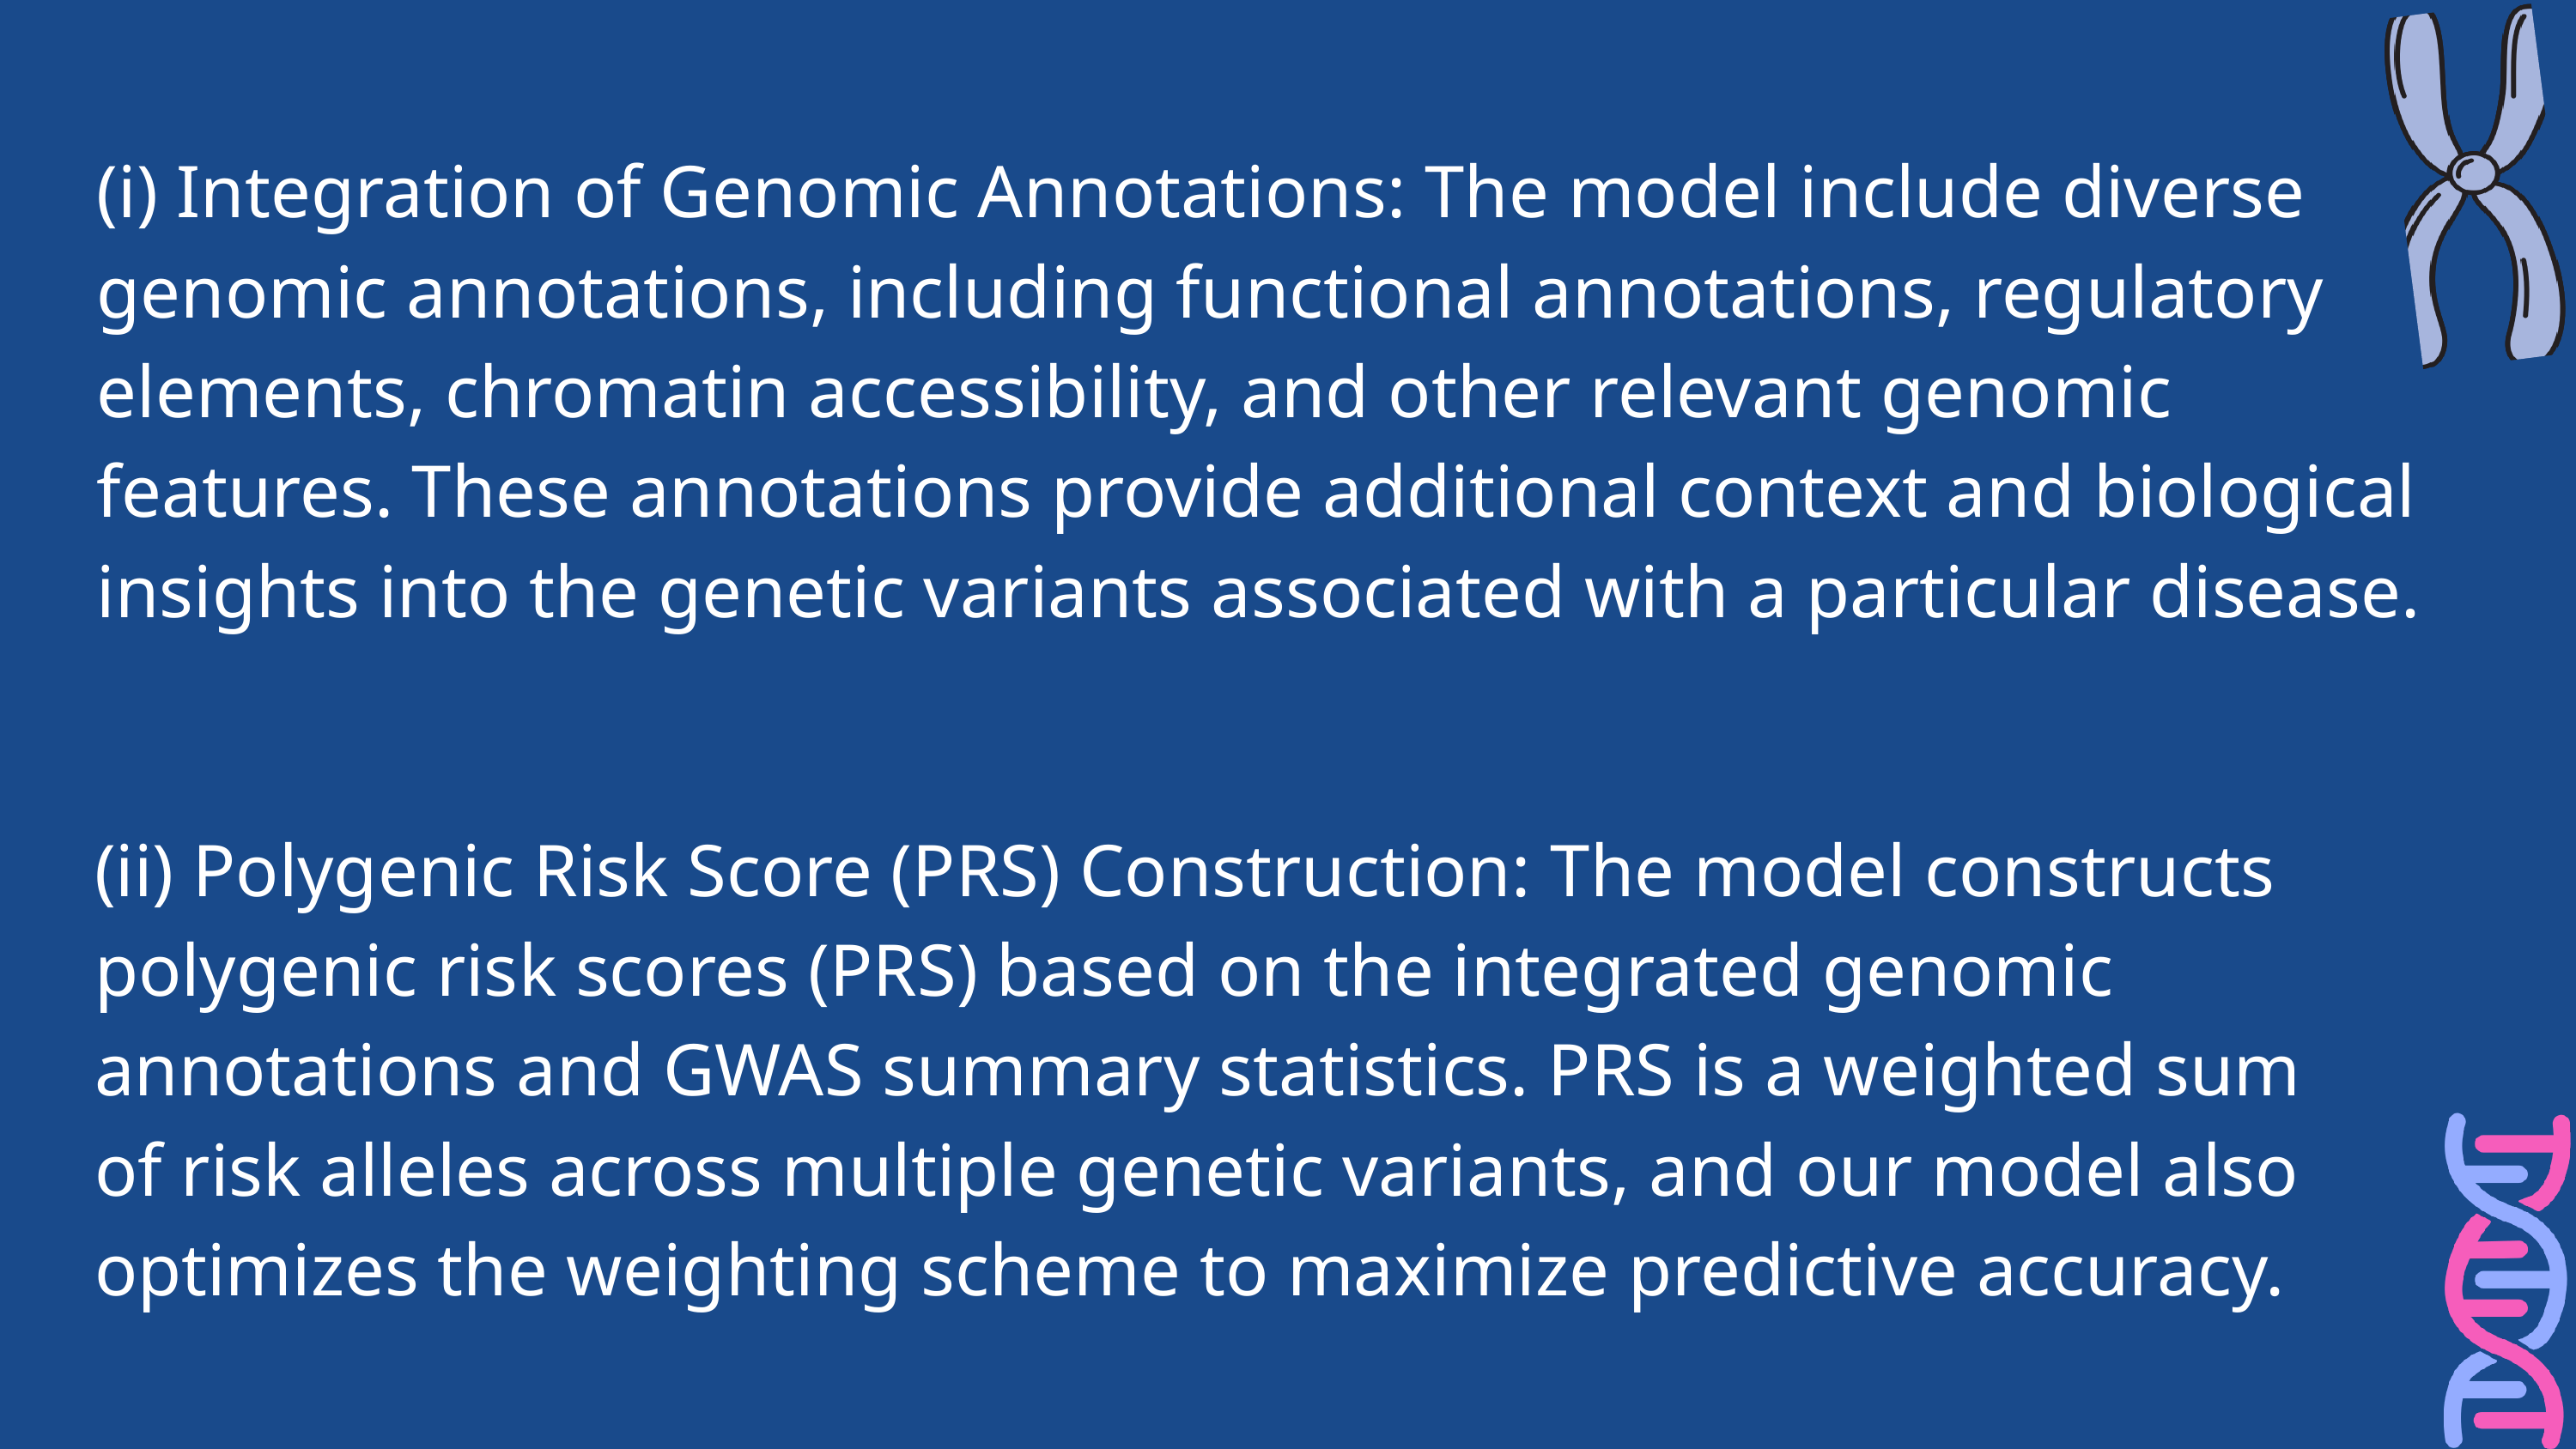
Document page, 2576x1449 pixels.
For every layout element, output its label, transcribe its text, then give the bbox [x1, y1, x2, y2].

text_box (i) Integration of Genomic Annotations: The model include diverse genomic annotations, including functional annotations, regulatory elements, chromatin accessibility, and other relevant genomic features. These annotations provide additional context and biological insights into the genetic variants associated with a particular disease. [96, 132, 2477, 632]
text_box (ii) Polygenic Risk Score (PRS) Construction: The model constructs polygenic risk scores (PRS) based on the integrated genomic annotations and GWAS summary statistics. PRS is a weighted sum of risk alleles across multiple genetic variants, and our model also optimizes the weighting scheme to maximize predictive accuracy. [94, 810, 2379, 1311]
text_box [2378, 0, 2576, 372]
text_box [2438, 1112, 2576, 1449]
